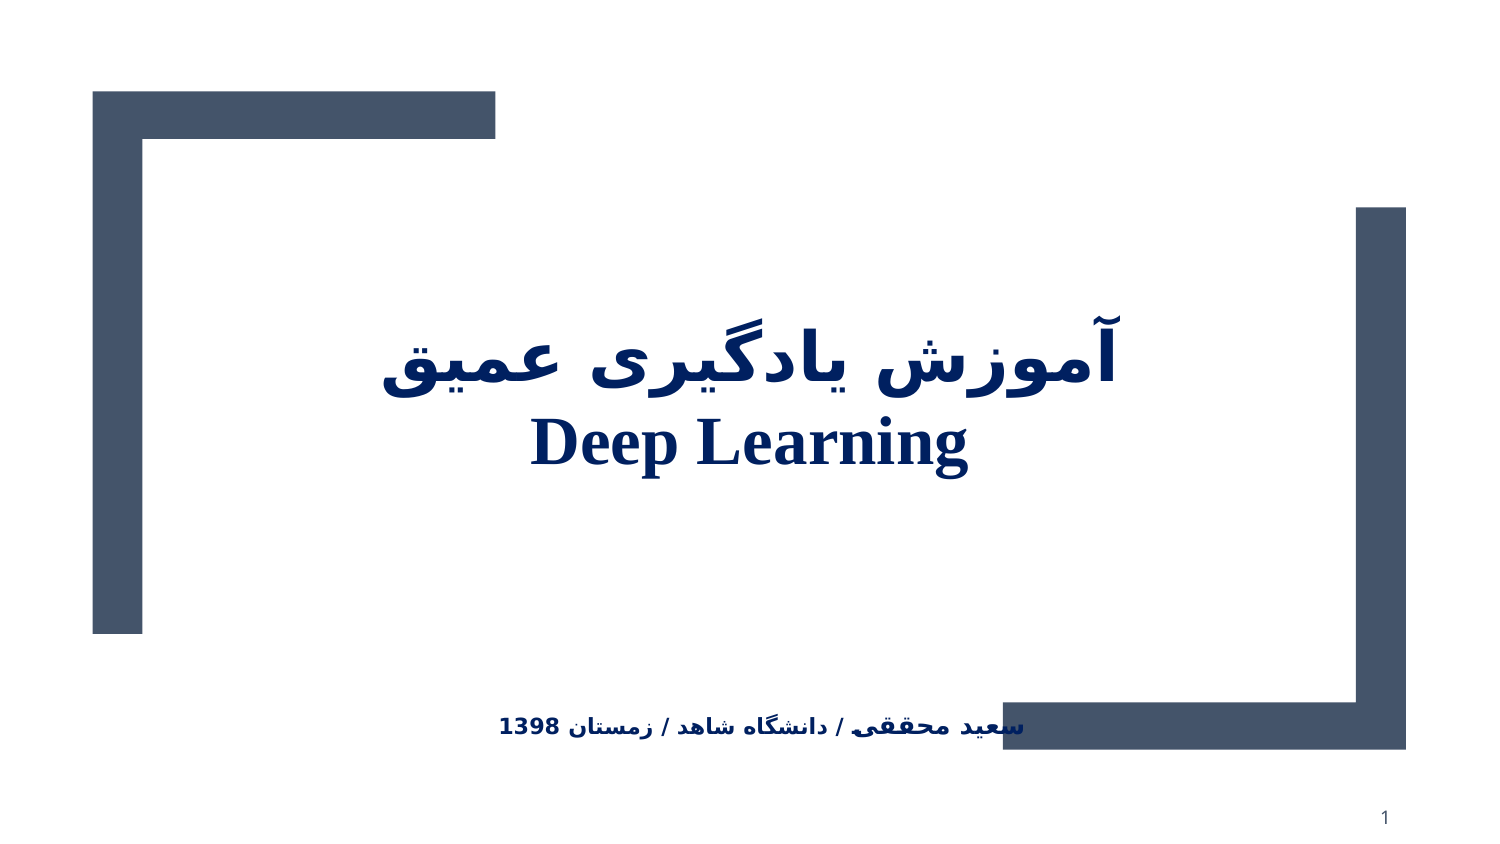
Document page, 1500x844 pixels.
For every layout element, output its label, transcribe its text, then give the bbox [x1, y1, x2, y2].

text_box آموزش یادگیری عمیق Deep Learning [112, 304, 1388, 486]
slide_number 1 [1209, 793, 1406, 844]
title سعید محققی / دانشگاه شاهد / زمستان 1398 [124, 664, 1400, 748]
